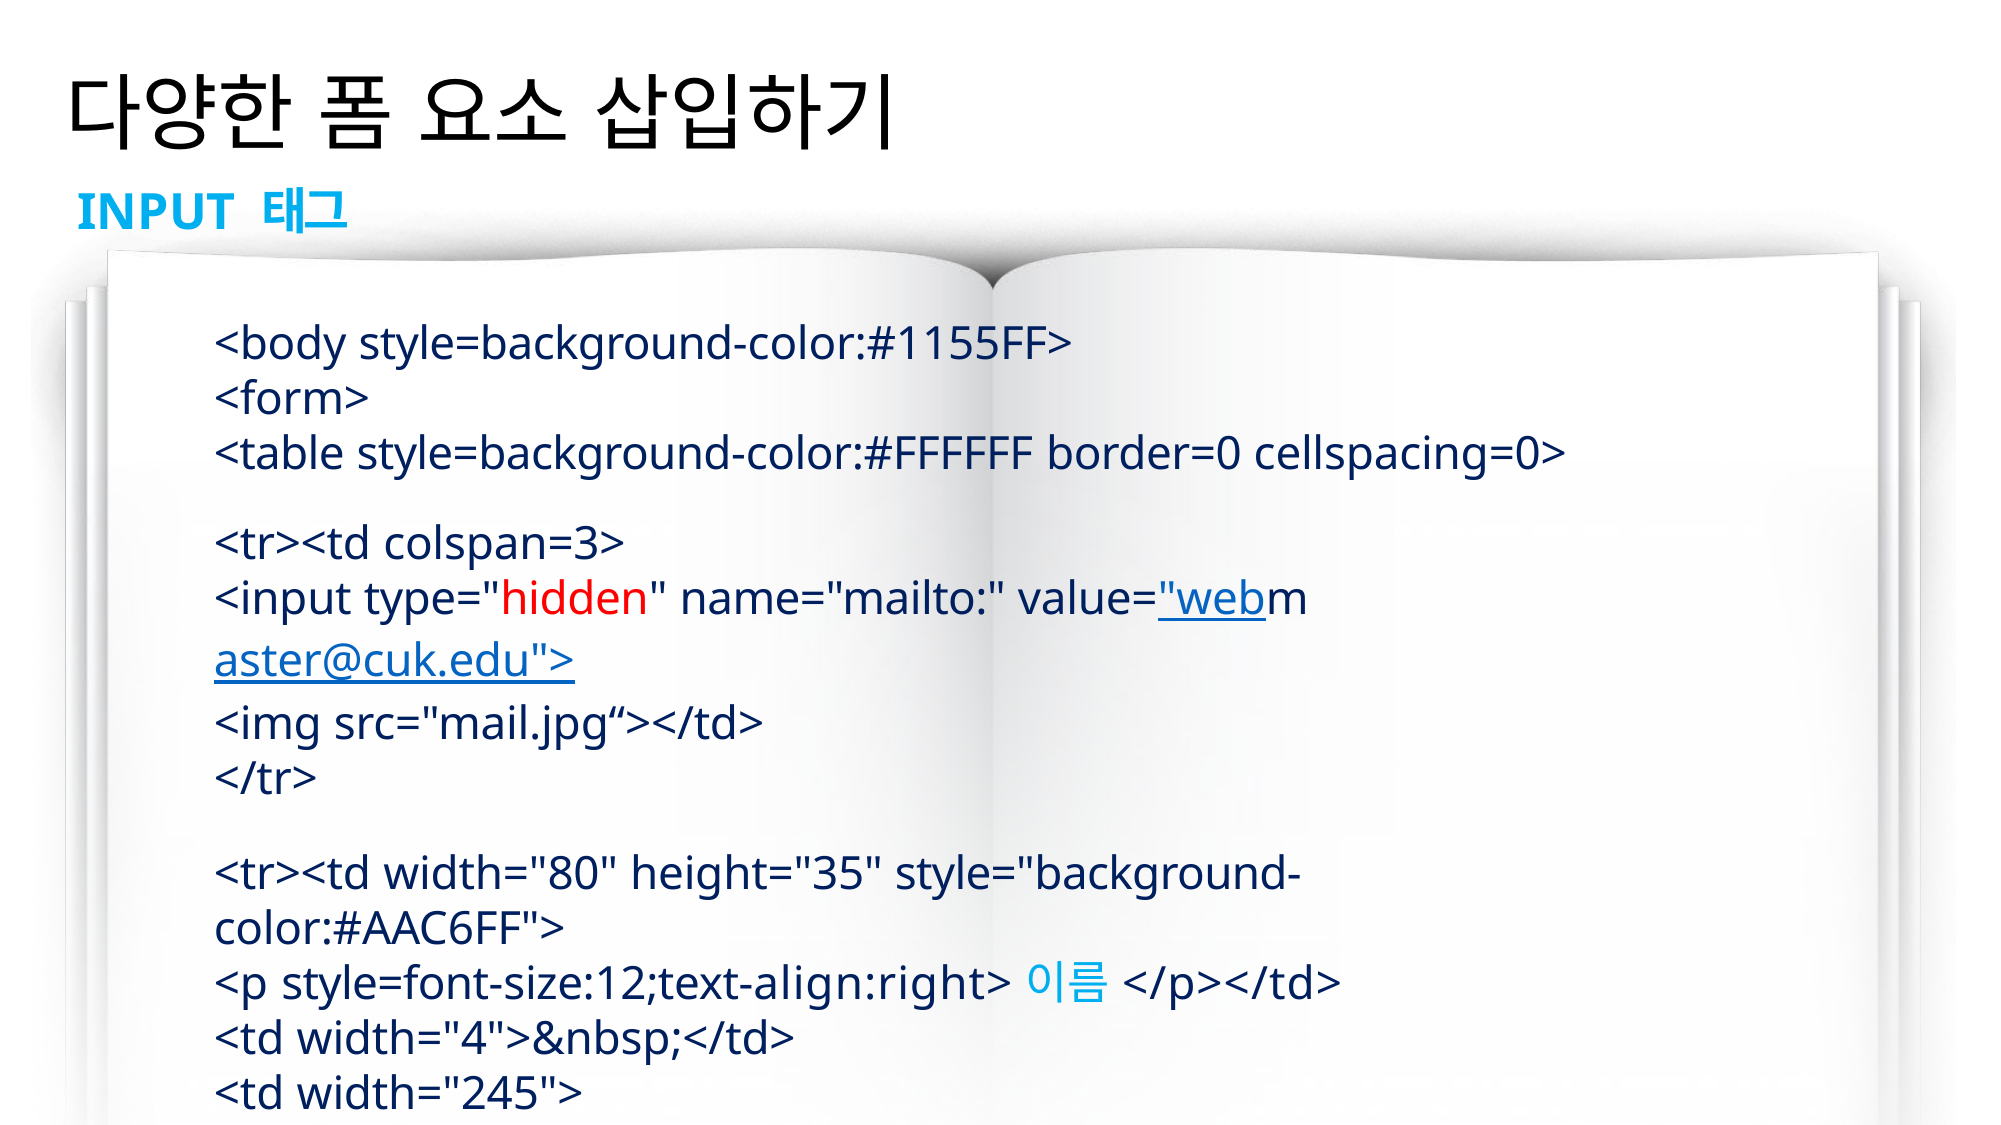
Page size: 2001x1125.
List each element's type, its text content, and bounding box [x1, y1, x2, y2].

picture [30, 128, 1956, 1125]
text_box 다양한 폼 요소 삽입하기 [50, 52, 1057, 128]
